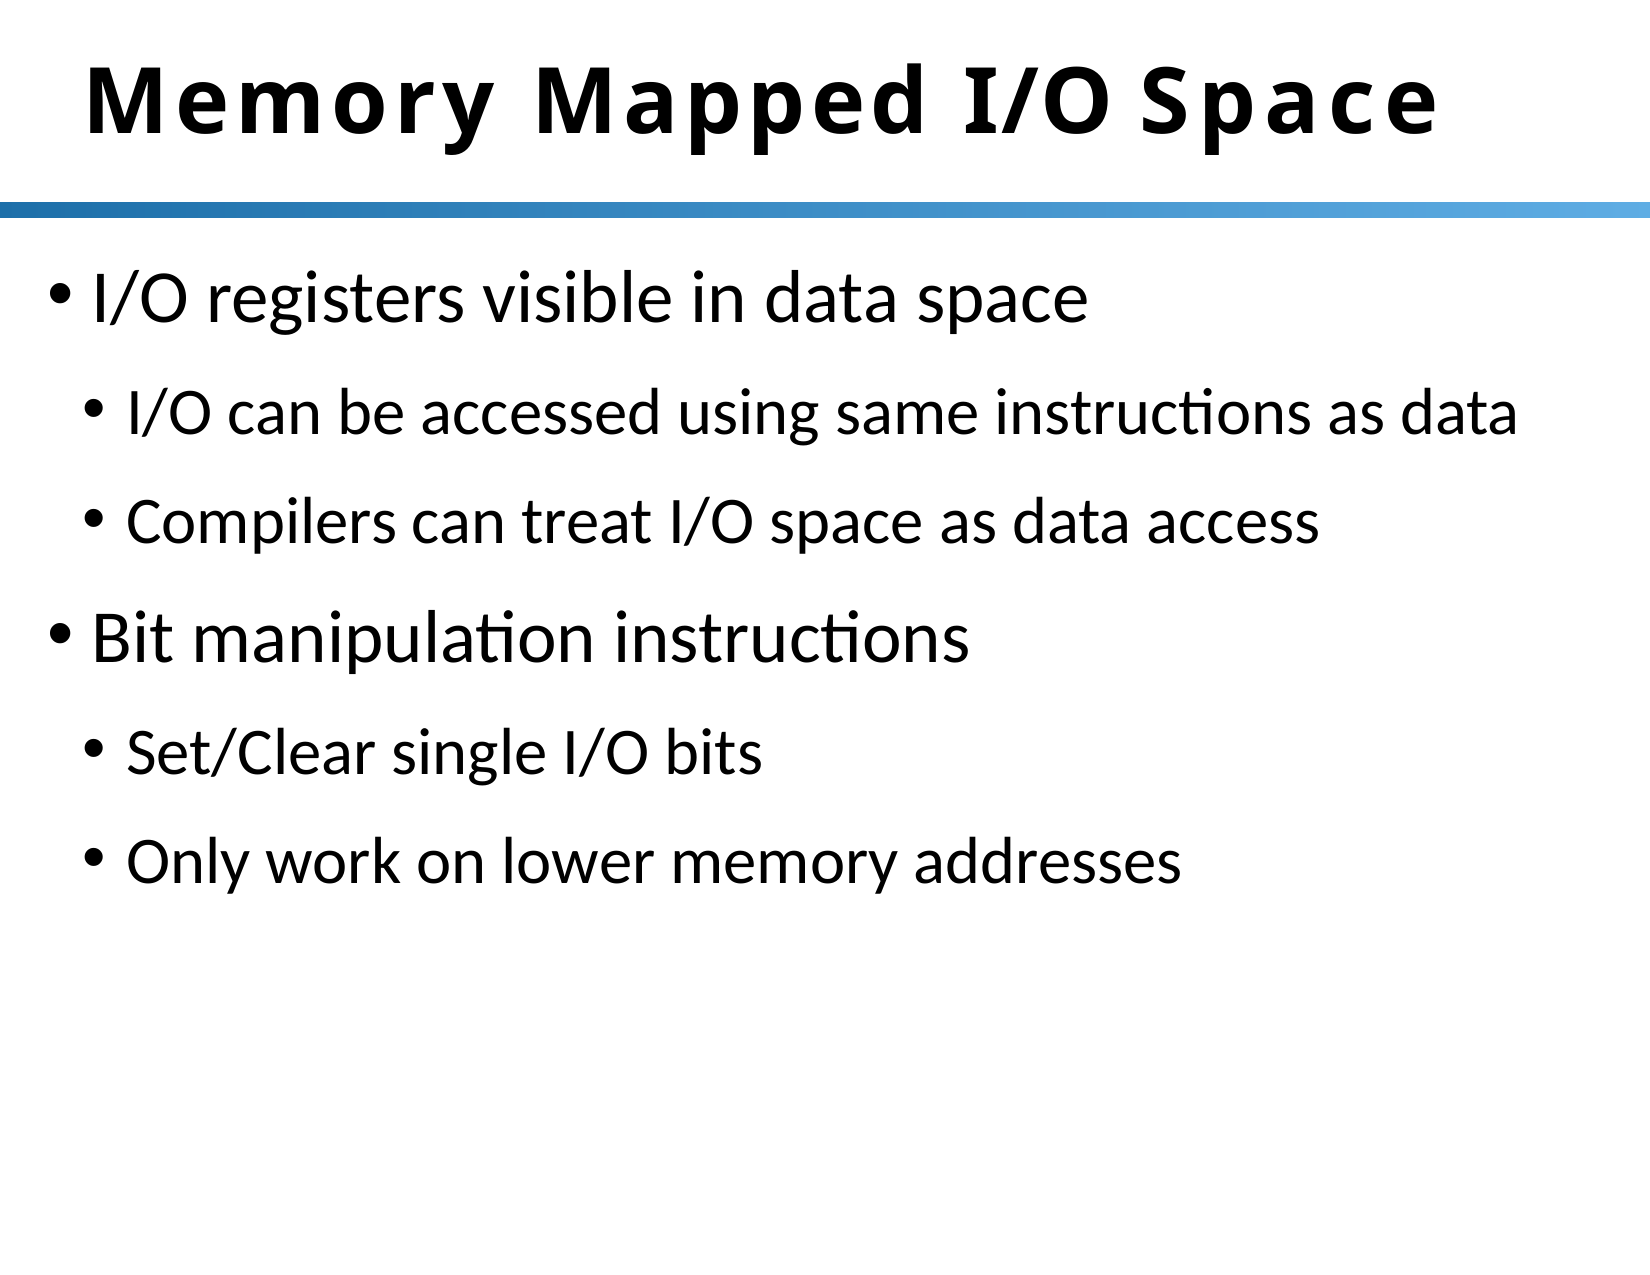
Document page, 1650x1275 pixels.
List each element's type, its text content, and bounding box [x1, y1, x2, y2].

title Memory Mapped I/O Space [45, 0, 1589, 203]
list I/O registers visible in data space I/O can be accessed using same instructions as data Compilers can treat I/O space as data access Bit manipulation instructions Set/Clear single I/O bits Only work on lower memory addresses [45, 227, 1589, 973]
